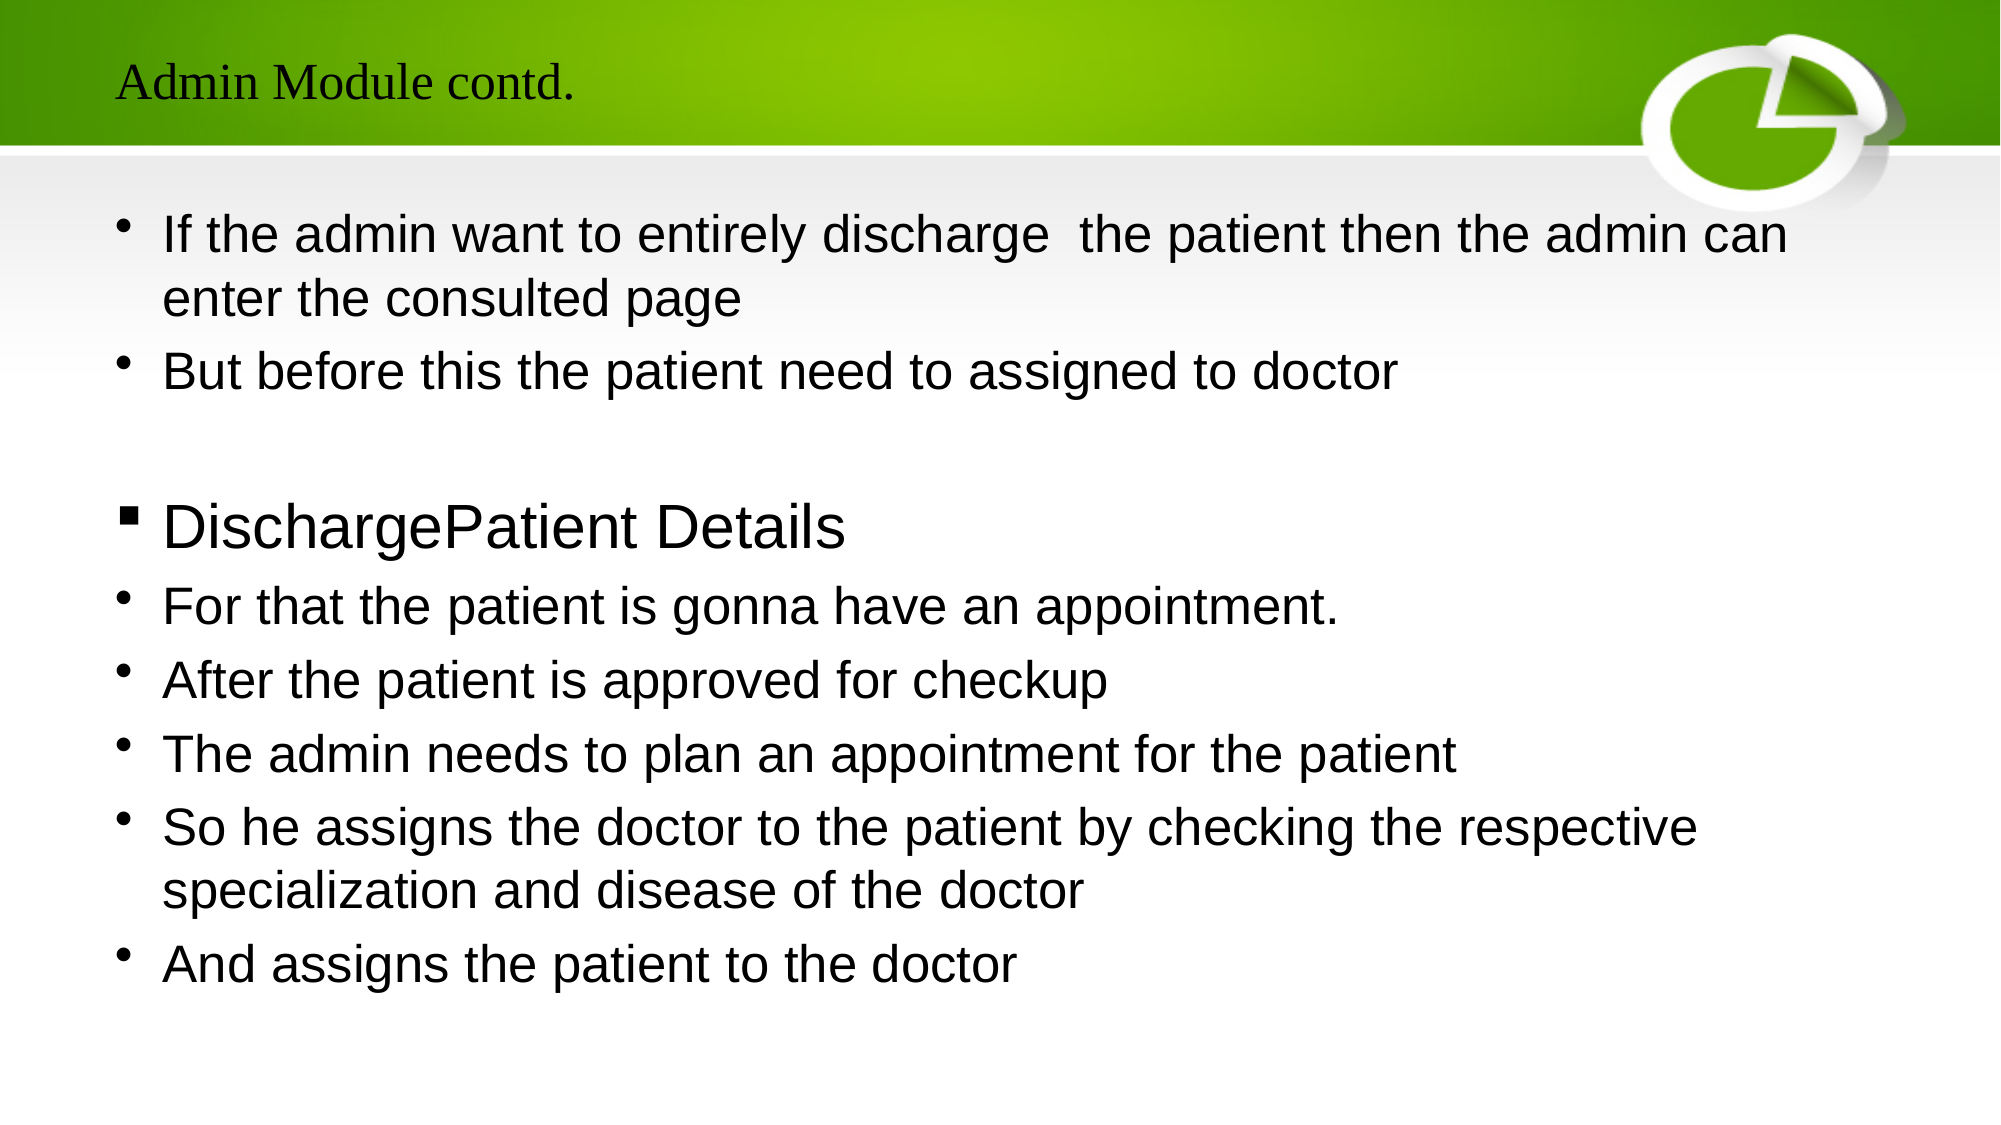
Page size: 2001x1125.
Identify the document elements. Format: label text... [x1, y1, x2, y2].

picture [0, 0, 2001, 1125]
title Admin Module contd. [99, 30, 1901, 127]
list If the admin want to entirely discharge the patient then the admin can enter the consulted page But before this the patient need to assigned to doctor DischargePatient Details For that the patient is gonna have an appointment. After the patient is approved for checkup The admin needs to plan an appointment for the patient So he assigns the doctor to the patient by checking the respective specialization and disease of the doctor And assigns the patient to the doctor [99, 192, 1901, 1006]
